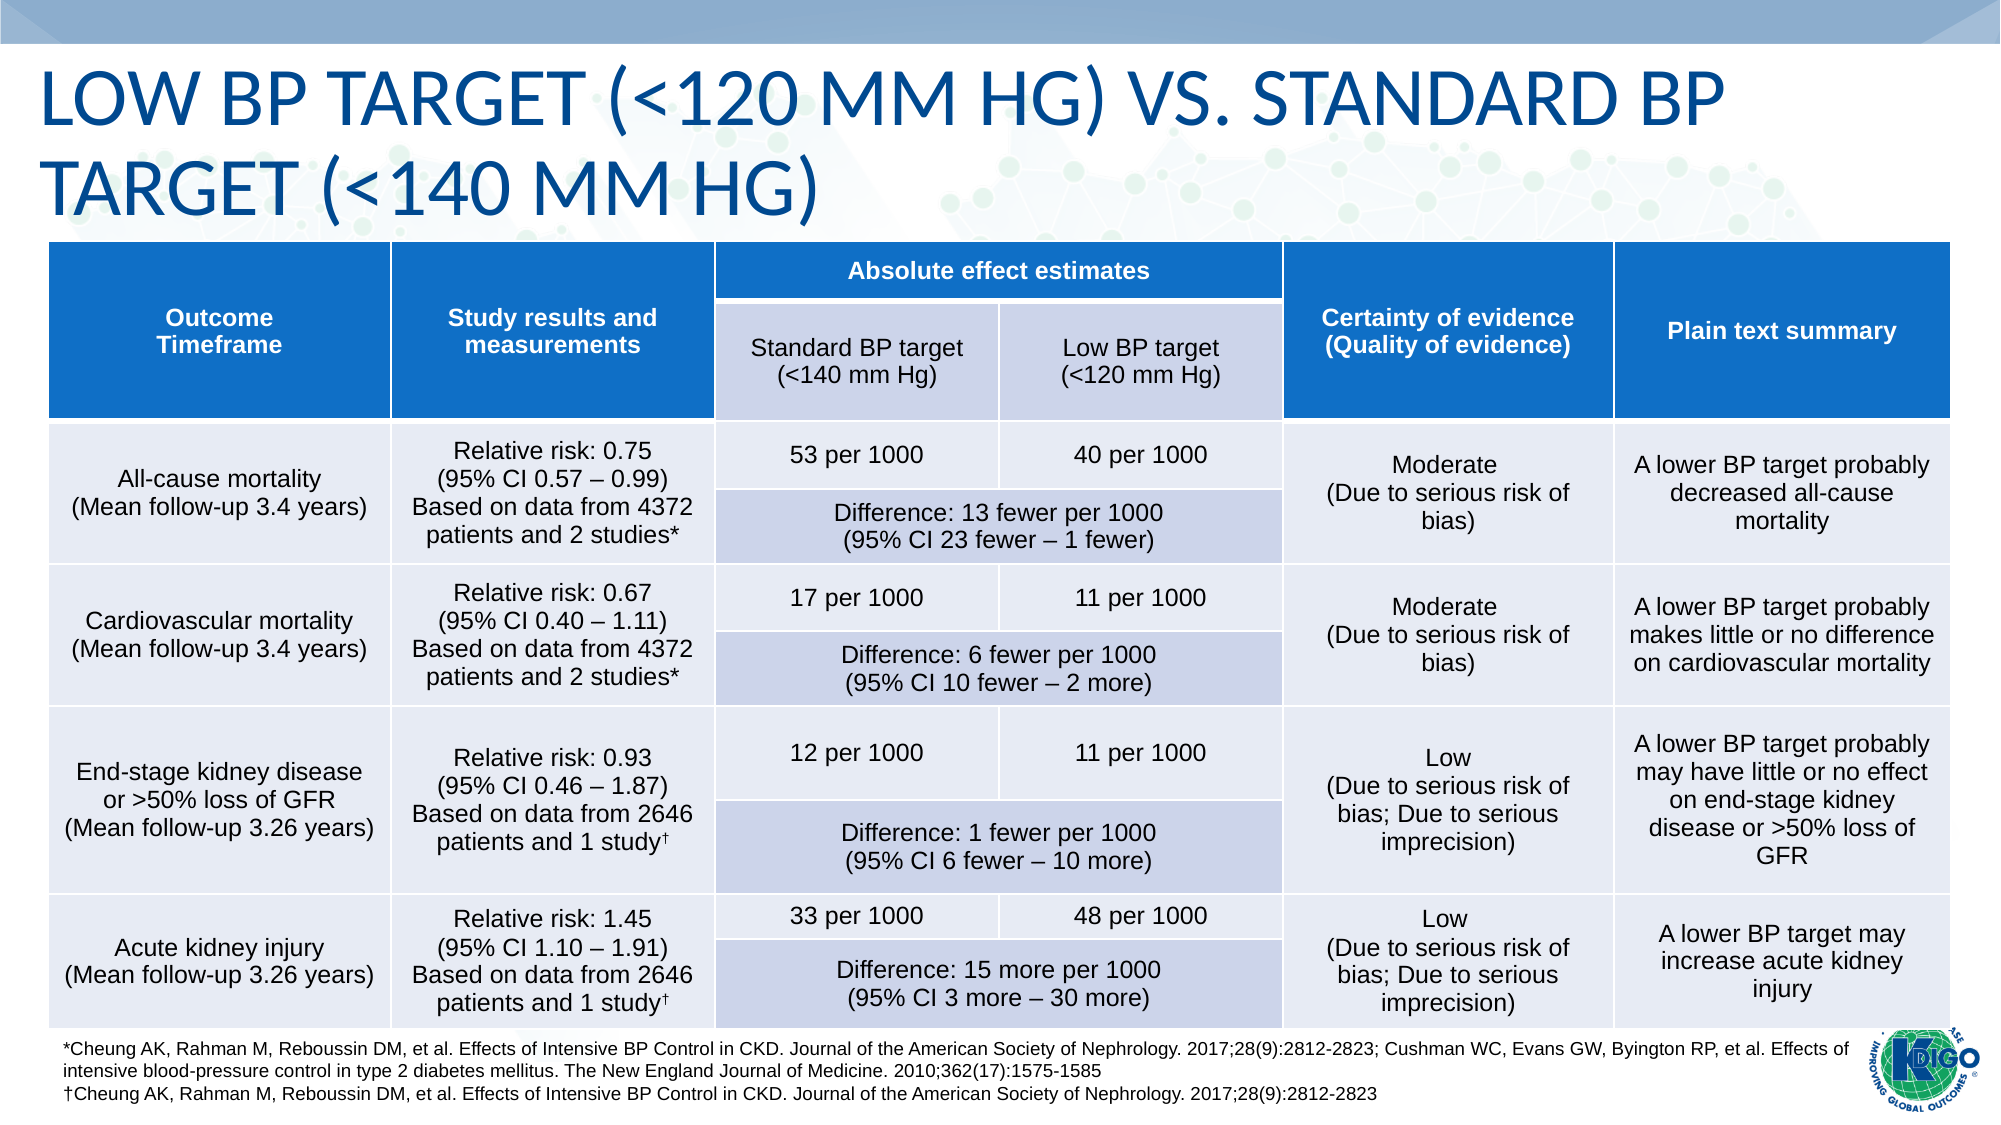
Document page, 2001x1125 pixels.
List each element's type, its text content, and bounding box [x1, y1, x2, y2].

table_cell 17 per 1000 [716, 565, 998, 630]
table_cell Difference: 15 more per 1000 (95% CI 3 more – 30 more) [716, 940, 1282, 1028]
table_header Study results and measurements [392, 242, 714, 418]
table_cell Moderate (Due to serious risk of bias) [1284, 424, 1613, 563]
table_cell All-cause mortality (Mean follow-up 3.4 years) [49, 424, 390, 563]
title Low BP Target (<120 mm Hg) vs. Standard BP Target (<140 mm Hg) [24, 38, 1975, 242]
table_cell Cardiovascular mortality (Mean follow-up 3.4 years) [49, 565, 390, 705]
table_cell A lower BP target may increase acute kidney injury [1615, 895, 1950, 1028]
table_cell A lower BP target probably decreased all-cause mortality [1615, 424, 1950, 563]
table_cell Standard BP target (<140 mm Hg) [716, 304, 998, 420]
table_header Certainty of evidence (Quality of evidence) [1284, 242, 1613, 418]
table_cell Difference: 6 fewer per 1000 (95% CI 10 fewer – 2 more) [716, 632, 1282, 705]
table_cell Difference: 13 fewer per 1000 (95% CI 23 fewer – 1 fewer) [716, 490, 1282, 563]
table_cell 53 per 1000 [716, 422, 998, 488]
table_cell 11 per 1000 [1000, 707, 1282, 799]
picture [0, 0, 2000, 1061]
table_cell A lower BP target probably may have little or no effect on end-stage kidney disease or >50% loss of GFR [1615, 707, 1950, 893]
picture [1869, 1012, 1980, 1112]
table_cell Moderate (Due to serious risk of bias) [1284, 565, 1613, 705]
table_cell Acute kidney injury (Mean follow-up 3.26 years) [49, 895, 390, 1028]
table_header Absolute effect estimates [716, 242, 1282, 298]
table_cell A lower BP target probably makes little or no difference on cardiovascular mortality [1615, 565, 1950, 705]
table_cell 11 per 1000 [1000, 565, 1282, 630]
table_header Plain text summary [1615, 242, 1950, 418]
text_box *Cheung AK, Rahman M, Reboussin DM, et al. Effects of Intensive BP Control in CKD. Journal of the American Society of Nephrology. 2017;28(9):2812-2823; Cushman WC, Evans GW, Byington RP, et al. Effects of intensive blood-pressure control in type 2 diabetes mellitus. The New England Journal of Medicine. 2010;362(17):1575-1585 †Cheung AK, Rahman M, Reboussin DM, et al. Effects of Intensive BP Control in CKD. Journal of the American Society of Nephrology. 2017;28(9):2812-2823 [48, 1028, 1865, 1112]
table_cell Low (Due to serious risk of bias; Due to serious imprecision) [1284, 707, 1613, 893]
table_cell 12 per 1000 [716, 707, 998, 799]
table_header Outcome Timeframe [49, 242, 390, 418]
table_cell Relative risk: 1.45 (95% CI 1.10 – 1.91) Based on data from 2646 patients and 1 study† [392, 895, 714, 1028]
table_cell Relative risk: 0.67 (95% CI 0.40 – 1.11) Based on data from 4372 patients and 2 studies* [392, 565, 714, 705]
table_cell Relative risk: 0.75 (95% CI 0.57 – 0.99) Based on data from 4372 patients and 2 studies* [392, 424, 714, 563]
table_cell 40 per 1000 [1000, 422, 1282, 488]
table_cell End-stage kidney disease or >50% loss of GFR (Mean follow-up 3.26 years) [49, 707, 390, 893]
table_cell Relative risk: 0.93 (95% CI 0.46 – 1.87) Based on data from 2646 patients and 1 study† [392, 707, 714, 893]
table_cell Low (Due to serious risk of bias; Due to serious imprecision) [1284, 895, 1613, 1028]
table_cell 33 per 1000 [716, 895, 998, 938]
table_cell Low BP target (<120 mm Hg) [1000, 304, 1282, 420]
table_cell Difference: 1 fewer per 1000 (95% CI 6 fewer – 10 more) [716, 801, 1282, 893]
table_cell 48 per 1000 [1000, 895, 1282, 938]
